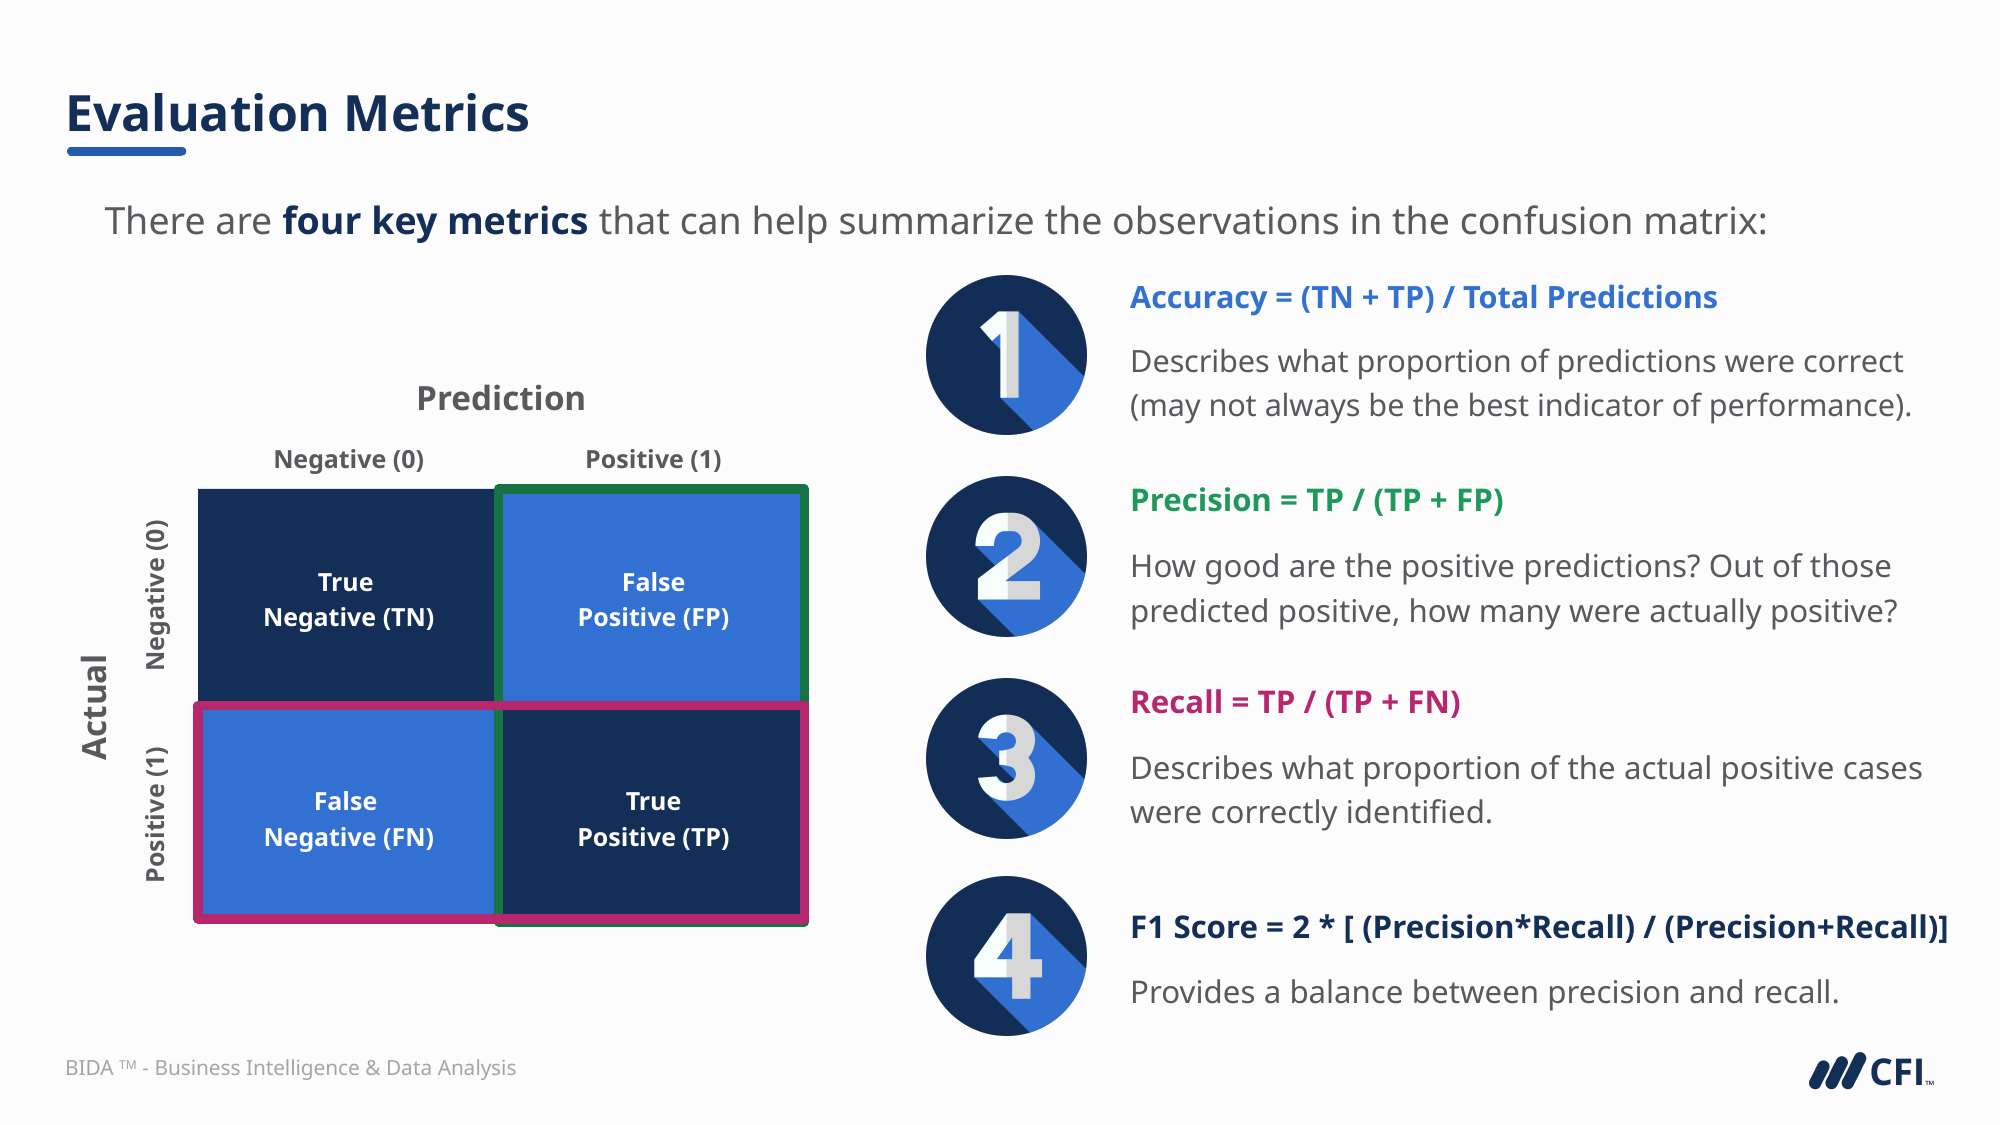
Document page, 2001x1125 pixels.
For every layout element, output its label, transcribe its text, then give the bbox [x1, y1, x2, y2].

picture [926, 476, 1087, 637]
picture [926, 876, 1087, 1037]
picture [926, 678, 1087, 839]
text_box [65, 369, 805, 923]
list There are four key metrics that can help summarize the observations in the confusion matrix: [67, 188, 1934, 274]
text_box F1 Score = 2 * [ (Precision*Recall) / (Precision+Recall)] Provides a balance between precision and recall. [1130, 899, 1960, 1029]
text_box Recall = TP / (TP + FN) Describes what proportion of the actual positive cases were correctly identified. [1130, 674, 1933, 858]
picture [1809, 1050, 1934, 1091]
text_box Precision = TP / (TP + FP) How good are the positive predictions? Out of those predicted positive, how many were actually positive? [1130, 472, 1933, 656]
text_box Accuracy = (TN + TP) / Total Predictions Describes what proportion of predictions were correct (may not always be the best indicator of performance). [1130, 271, 1933, 454]
picture [926, 274, 1087, 435]
title Evaluation Metrics [50, 57, 1949, 173]
